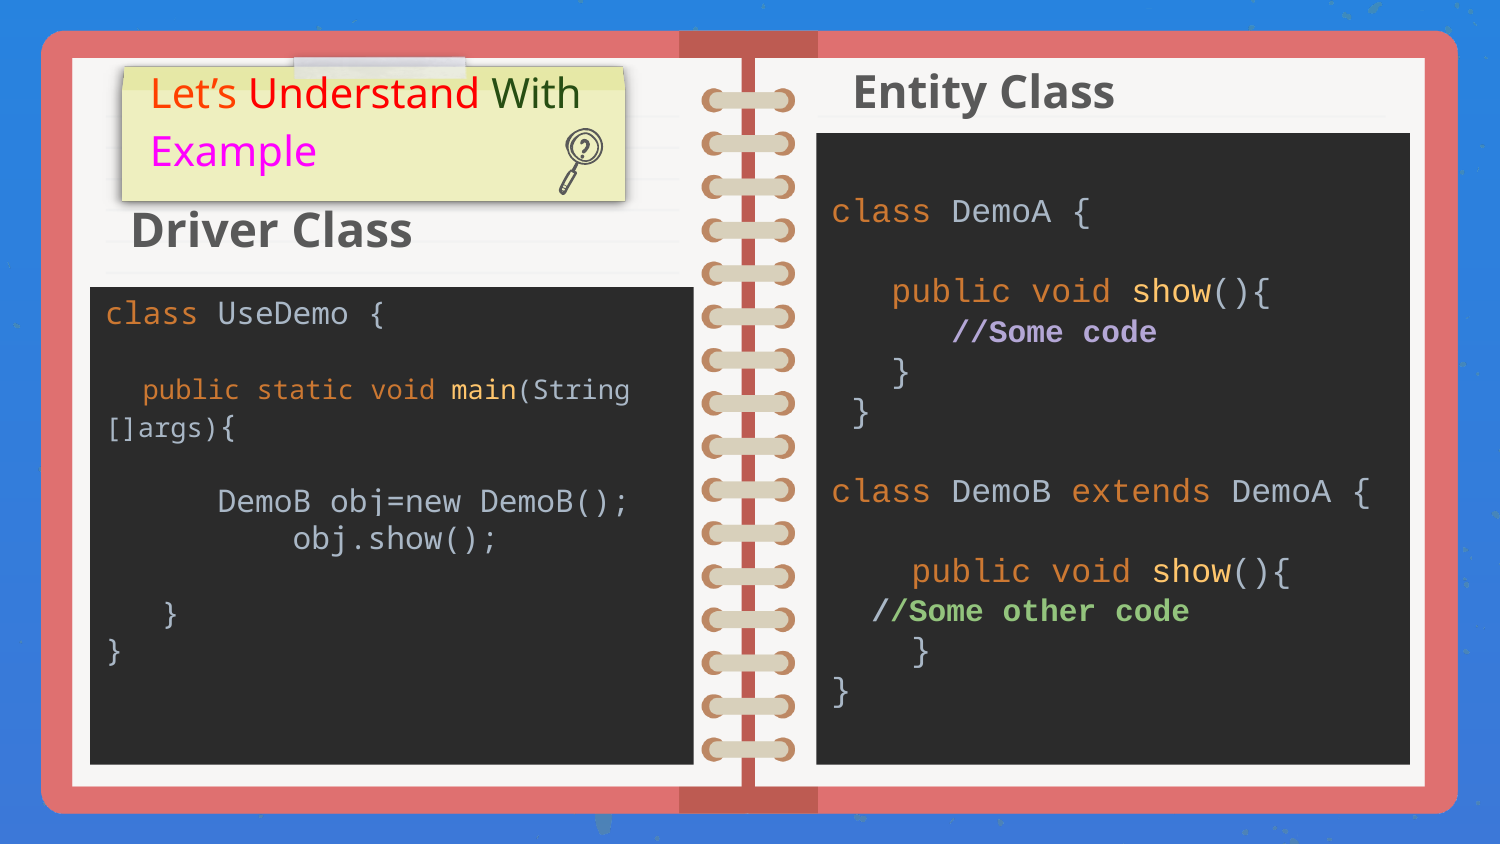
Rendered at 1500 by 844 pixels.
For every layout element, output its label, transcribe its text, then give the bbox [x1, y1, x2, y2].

list class UseDemo { public static void main(String []args){ DemoB obj=new DemoB(); obj.show(); } } [90, 287, 694, 765]
list class DemoA { public void show(){ //Some code } } class DemoB extends DemoA { public void show(){ //Some other code } } [816, 133, 1410, 765]
title Entity Class [837, 61, 1179, 133]
picture [41, 30, 1458, 814]
title Driver Class [114, 208, 439, 273]
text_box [545, 121, 608, 203]
